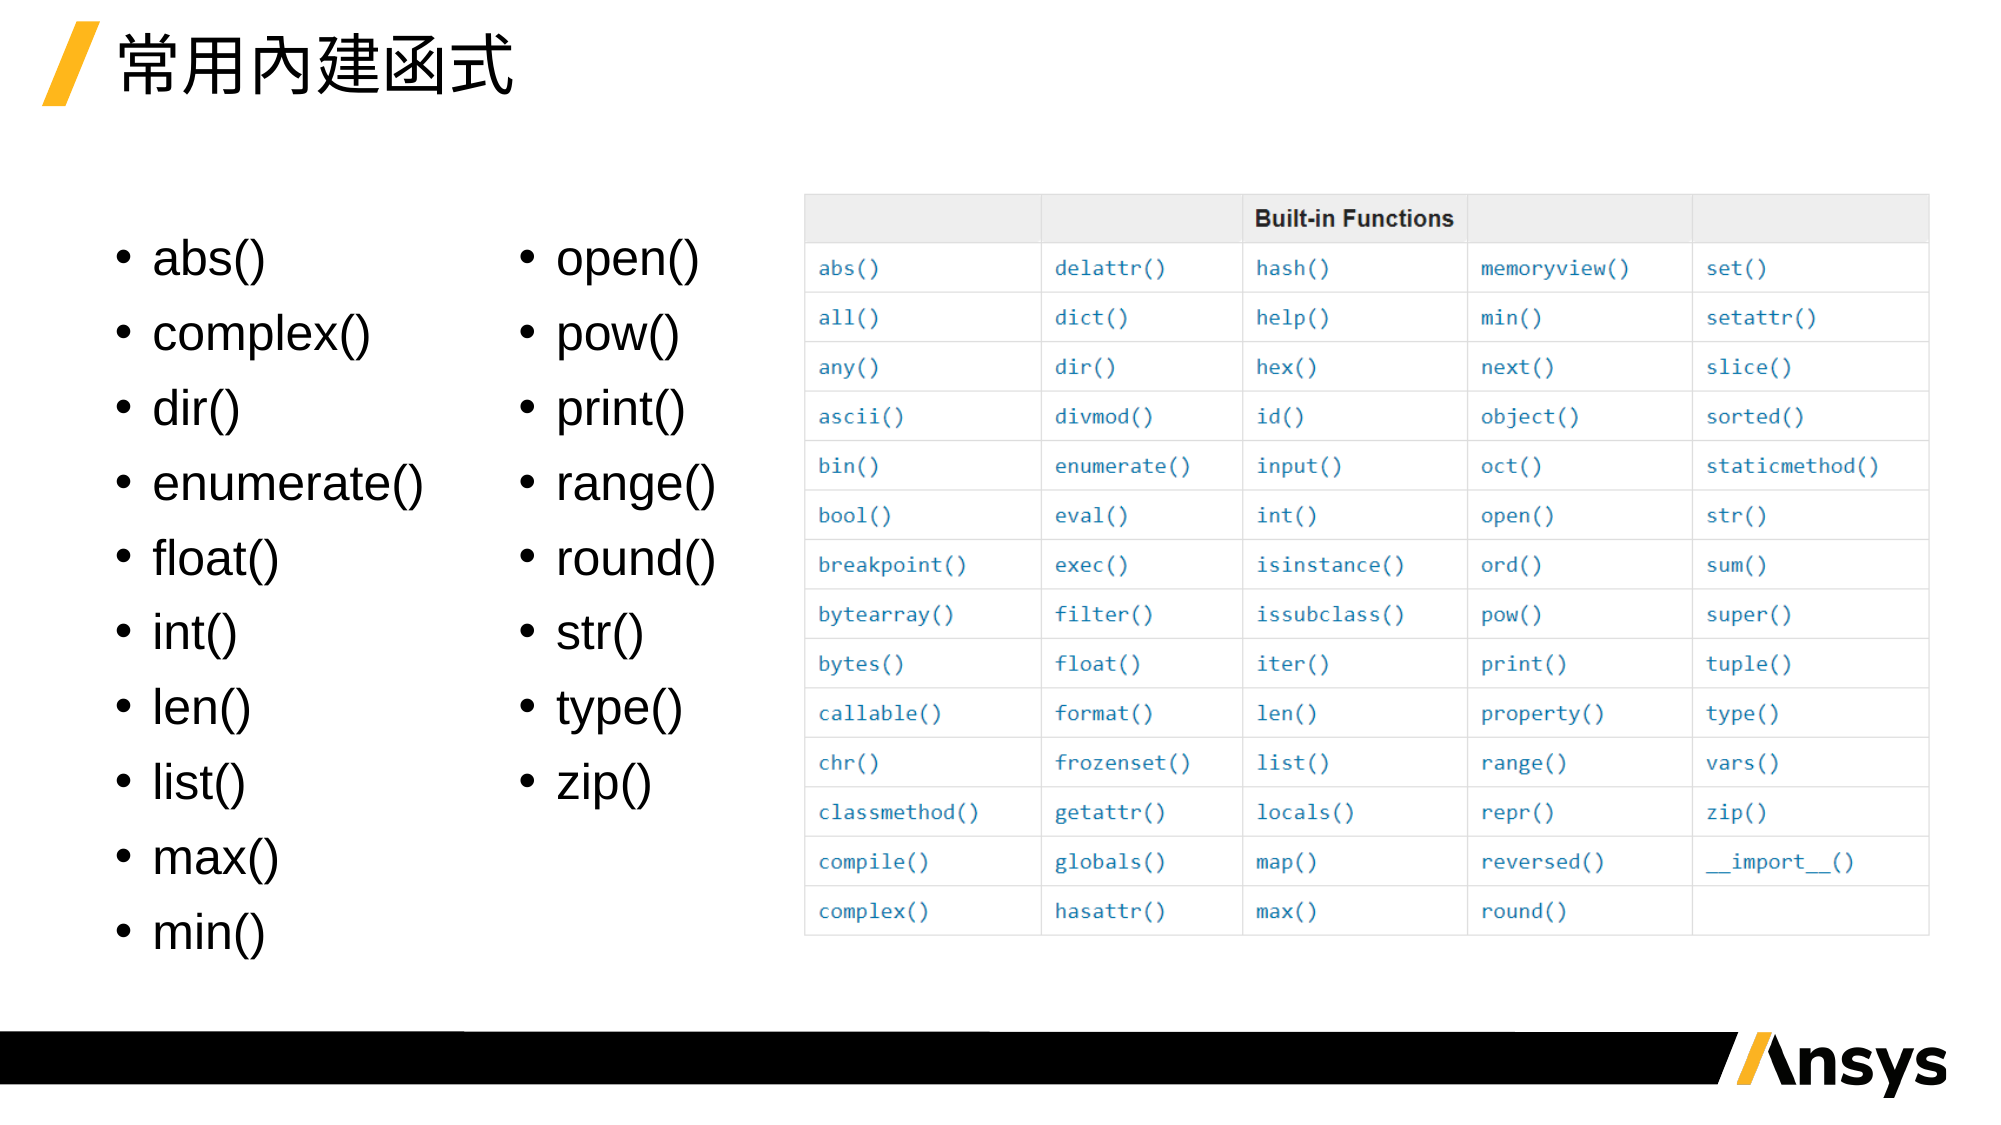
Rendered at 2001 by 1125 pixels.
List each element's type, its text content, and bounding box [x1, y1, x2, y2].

list abs() complex() dir() enumerate() float() int() len() list() max() min() open() pow() print() range() round() str() type() zip() [99, 224, 937, 1007]
picture [795, 188, 1938, 937]
title 常用內建函式 [99, 24, 1900, 164]
